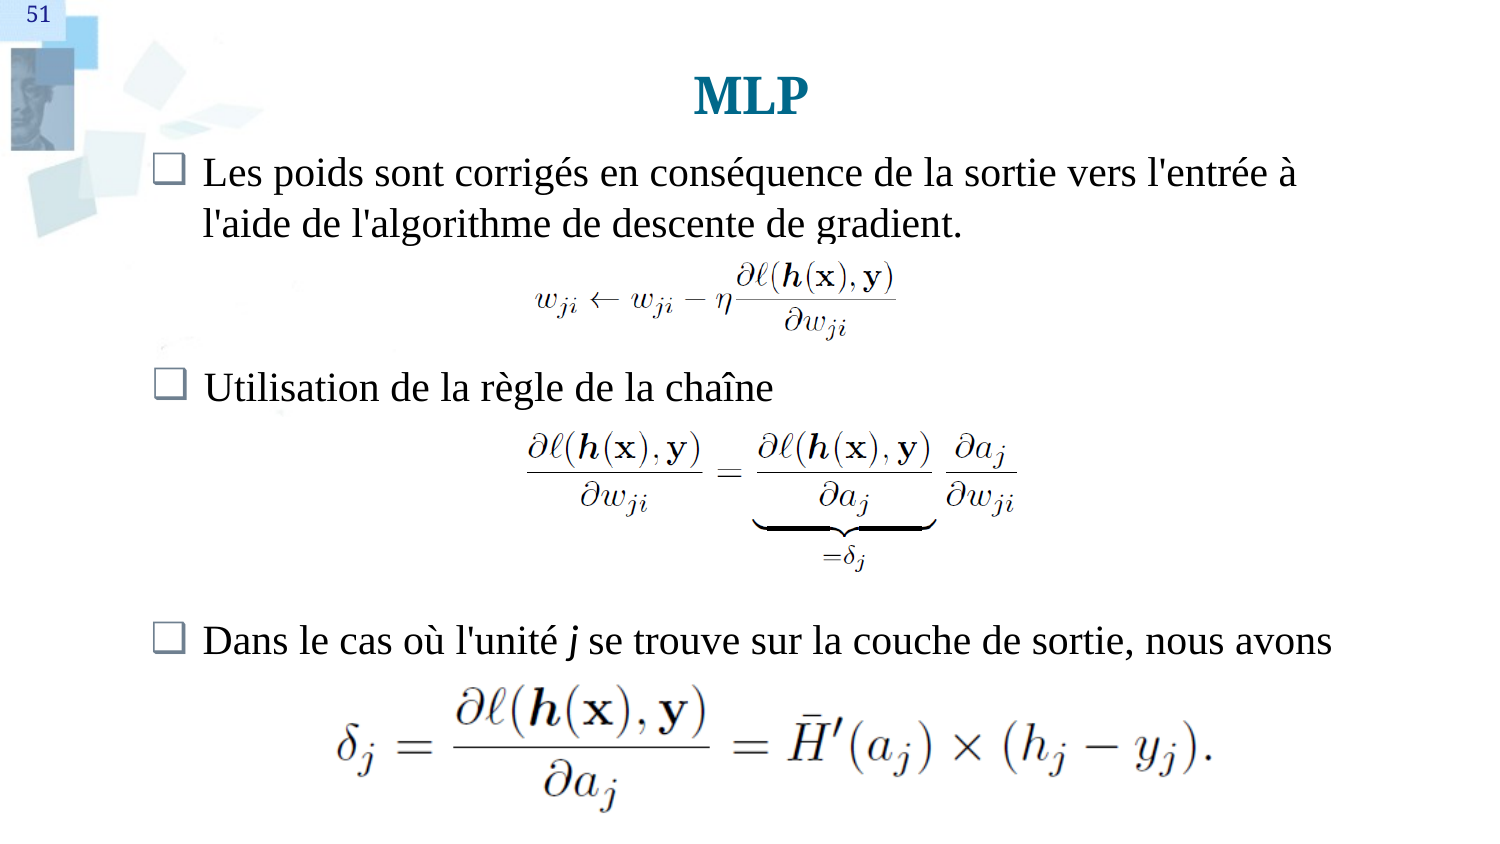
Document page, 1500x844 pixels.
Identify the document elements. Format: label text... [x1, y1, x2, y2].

text_box Dans le cas où l'unité j se trouve sur la couche de sortie, nous avons [146, 609, 1387, 664]
text_box MLP Les poids sont corrigés en conséquence de la sortie vers l'entrée à l'aide de l'algorithme de descente de gradient. [146, 30, 1376, 246]
text_box Utilisation de la règle de la chaîne [143, 334, 1122, 410]
text_box 51 [21, 0, 61, 28]
picture [0, 0, 396, 417]
picture [514, 244, 906, 344]
picture [505, 423, 1083, 576]
picture [308, 664, 1256, 831]
